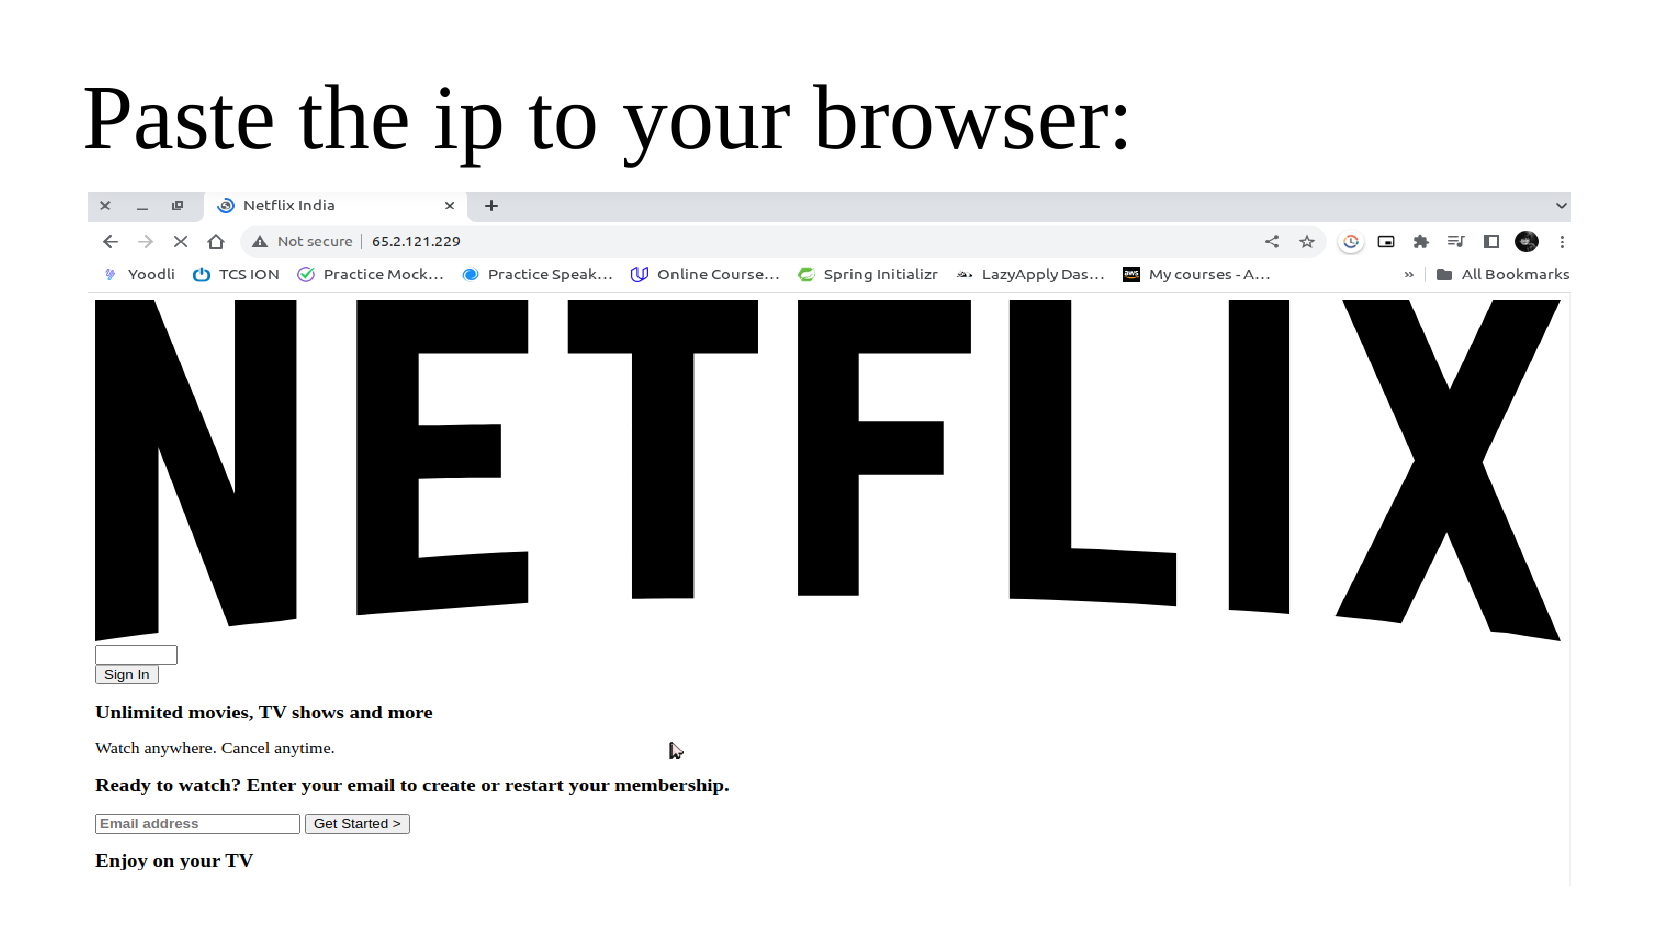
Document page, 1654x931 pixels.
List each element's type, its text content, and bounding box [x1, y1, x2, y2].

title Paste the ip to your browser: [82, 36, 1571, 193]
picture [88, 192, 1571, 886]
